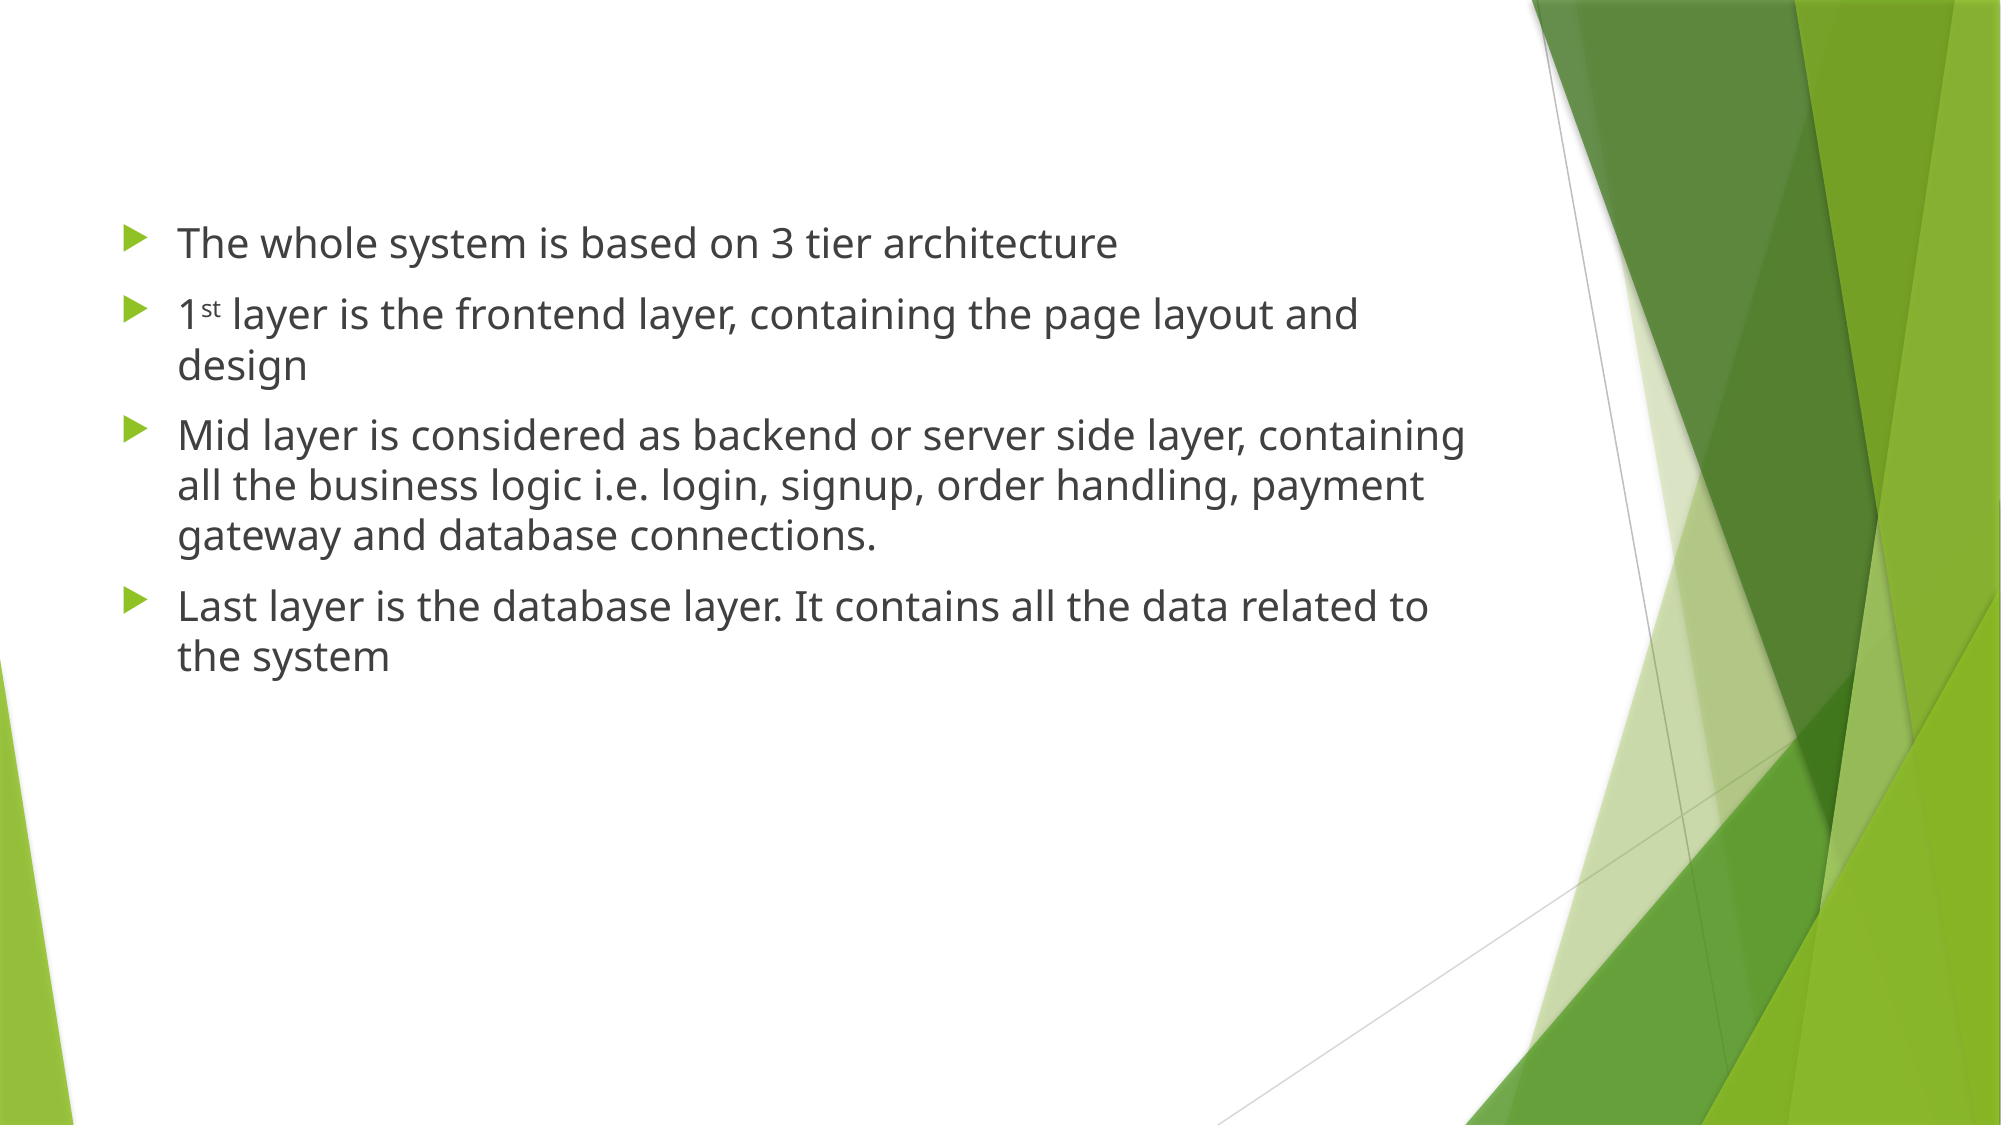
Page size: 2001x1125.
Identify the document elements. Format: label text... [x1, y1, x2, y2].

list The whole system is based on 3 tier architecture 1st layer is the frontend layer, containing the page layout and design Mid layer is considered as backend or server side layer, containing all the business logic i.e. login, signup, order handling, payment gateway and database connections. Last layer is the database layer. It contains all the data related to the system [105, 209, 1516, 847]
